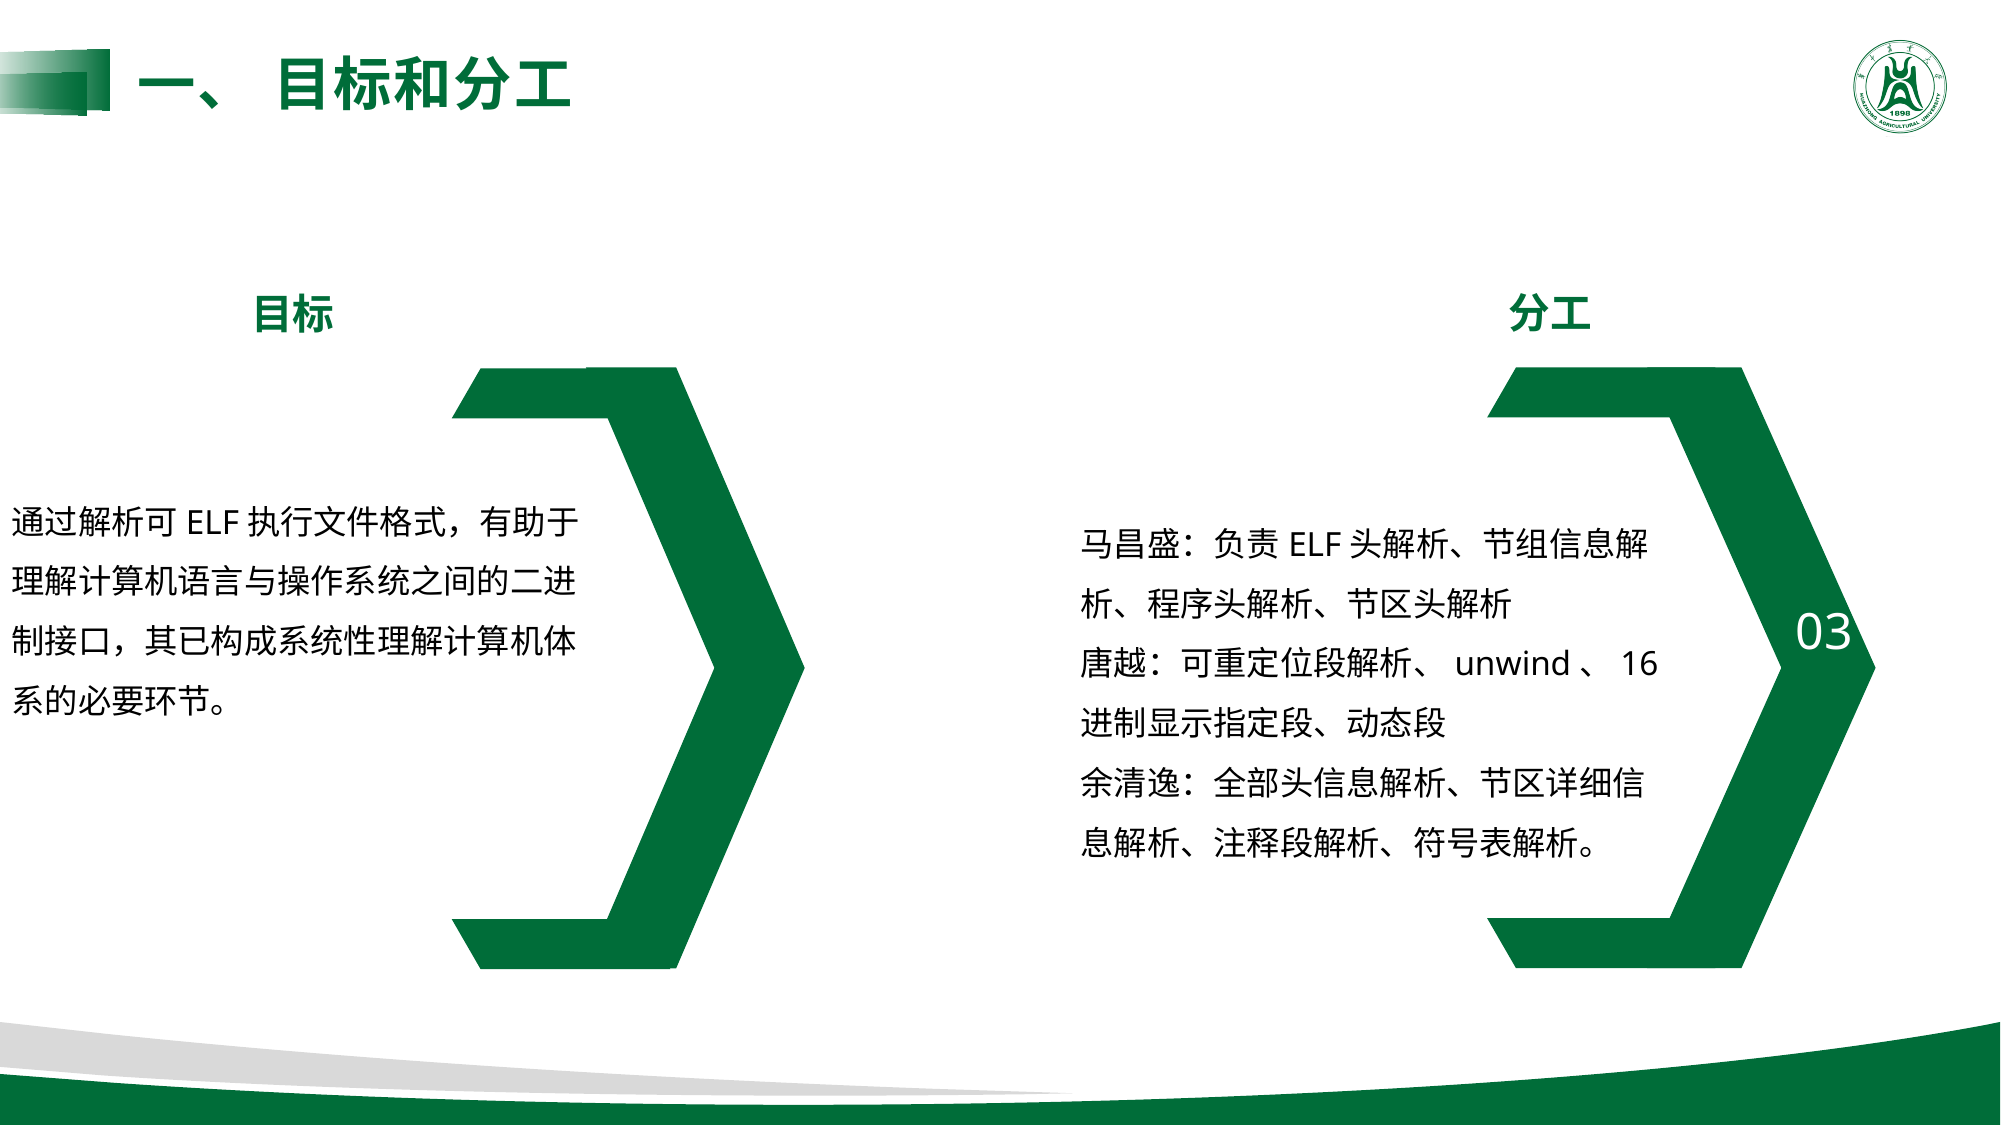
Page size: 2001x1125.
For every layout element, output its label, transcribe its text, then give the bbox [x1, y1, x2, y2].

text_box 通过解析可ELF执行文件格式，有助于理解计算机语言与操作系统之间的二进制接口，其已构成系统性理解计算机体系的必要环节。 [0, 473, 451, 780]
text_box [1487, 367, 1716, 969]
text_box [451, 368, 671, 970]
text_box 分工 [1494, 279, 1788, 345]
text_box 马昌盛：负责ELF头解析、节组信息解析、程序头解析、节区头解析 唐越：可重定位段解析、unwind、16进制显示指定段、动态段 余清逸：全部头信息解析、节区详细信息解析、注释段解析、符号表解析。 [1066, 495, 1487, 922]
text_box 目标 [236, 280, 608, 346]
text_box [1716, 667, 1876, 969]
slide_number [1531, 1062, 1981, 1122]
text_box [585, 367, 805, 969]
picture [1847, 33, 1952, 137]
text_box 一、 目标和分工 [122, 39, 650, 125]
text_box [1716, 367, 1842, 623]
text_box 03 [1761, 592, 1888, 667]
